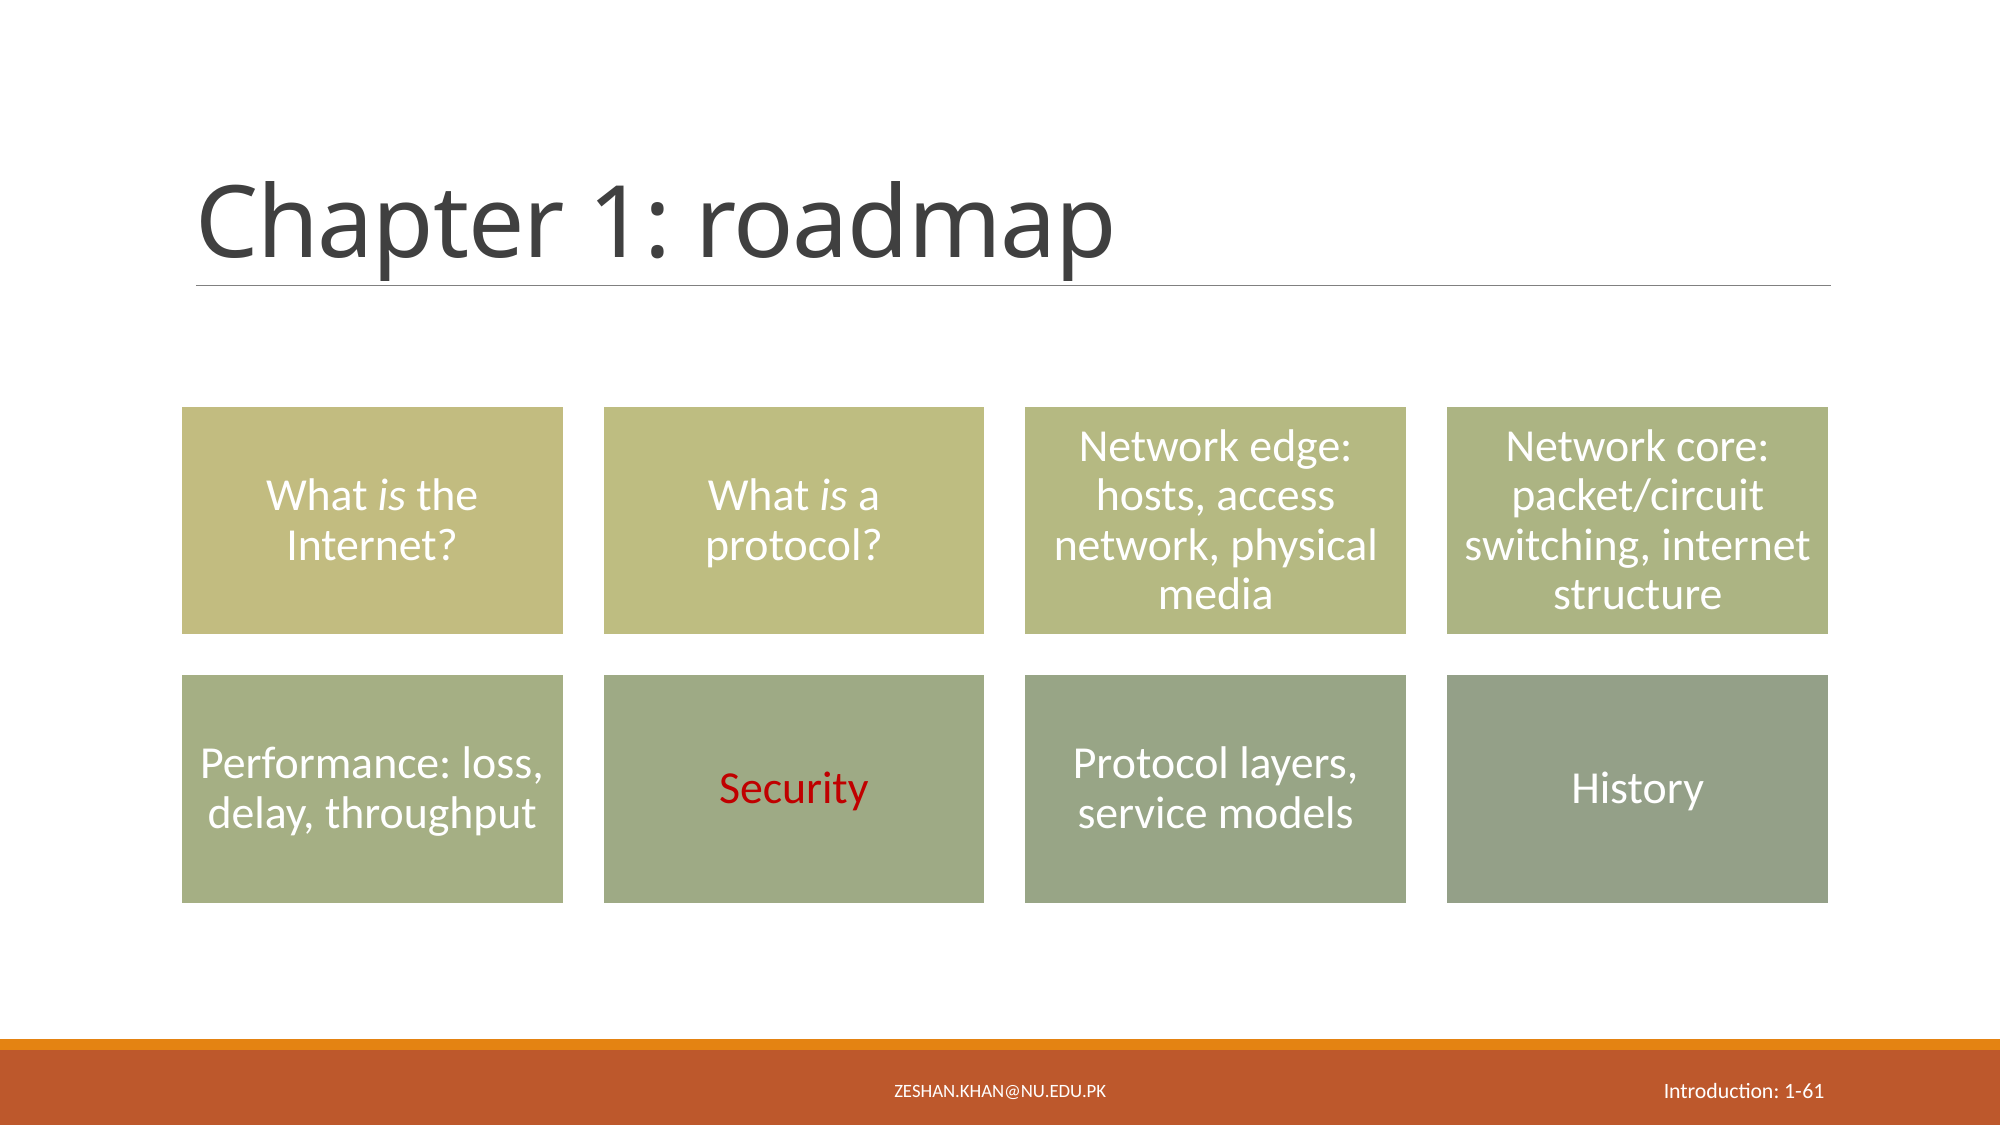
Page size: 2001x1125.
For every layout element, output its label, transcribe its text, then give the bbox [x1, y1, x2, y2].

title Chapter 1: roadmap [180, 47, 1830, 285]
footer zeshan.khan@nu.edu.pk [604, 1059, 1396, 1120]
slide_number Introduction: 1-61 [1624, 1059, 1840, 1120]
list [179, 343, 1831, 966]
